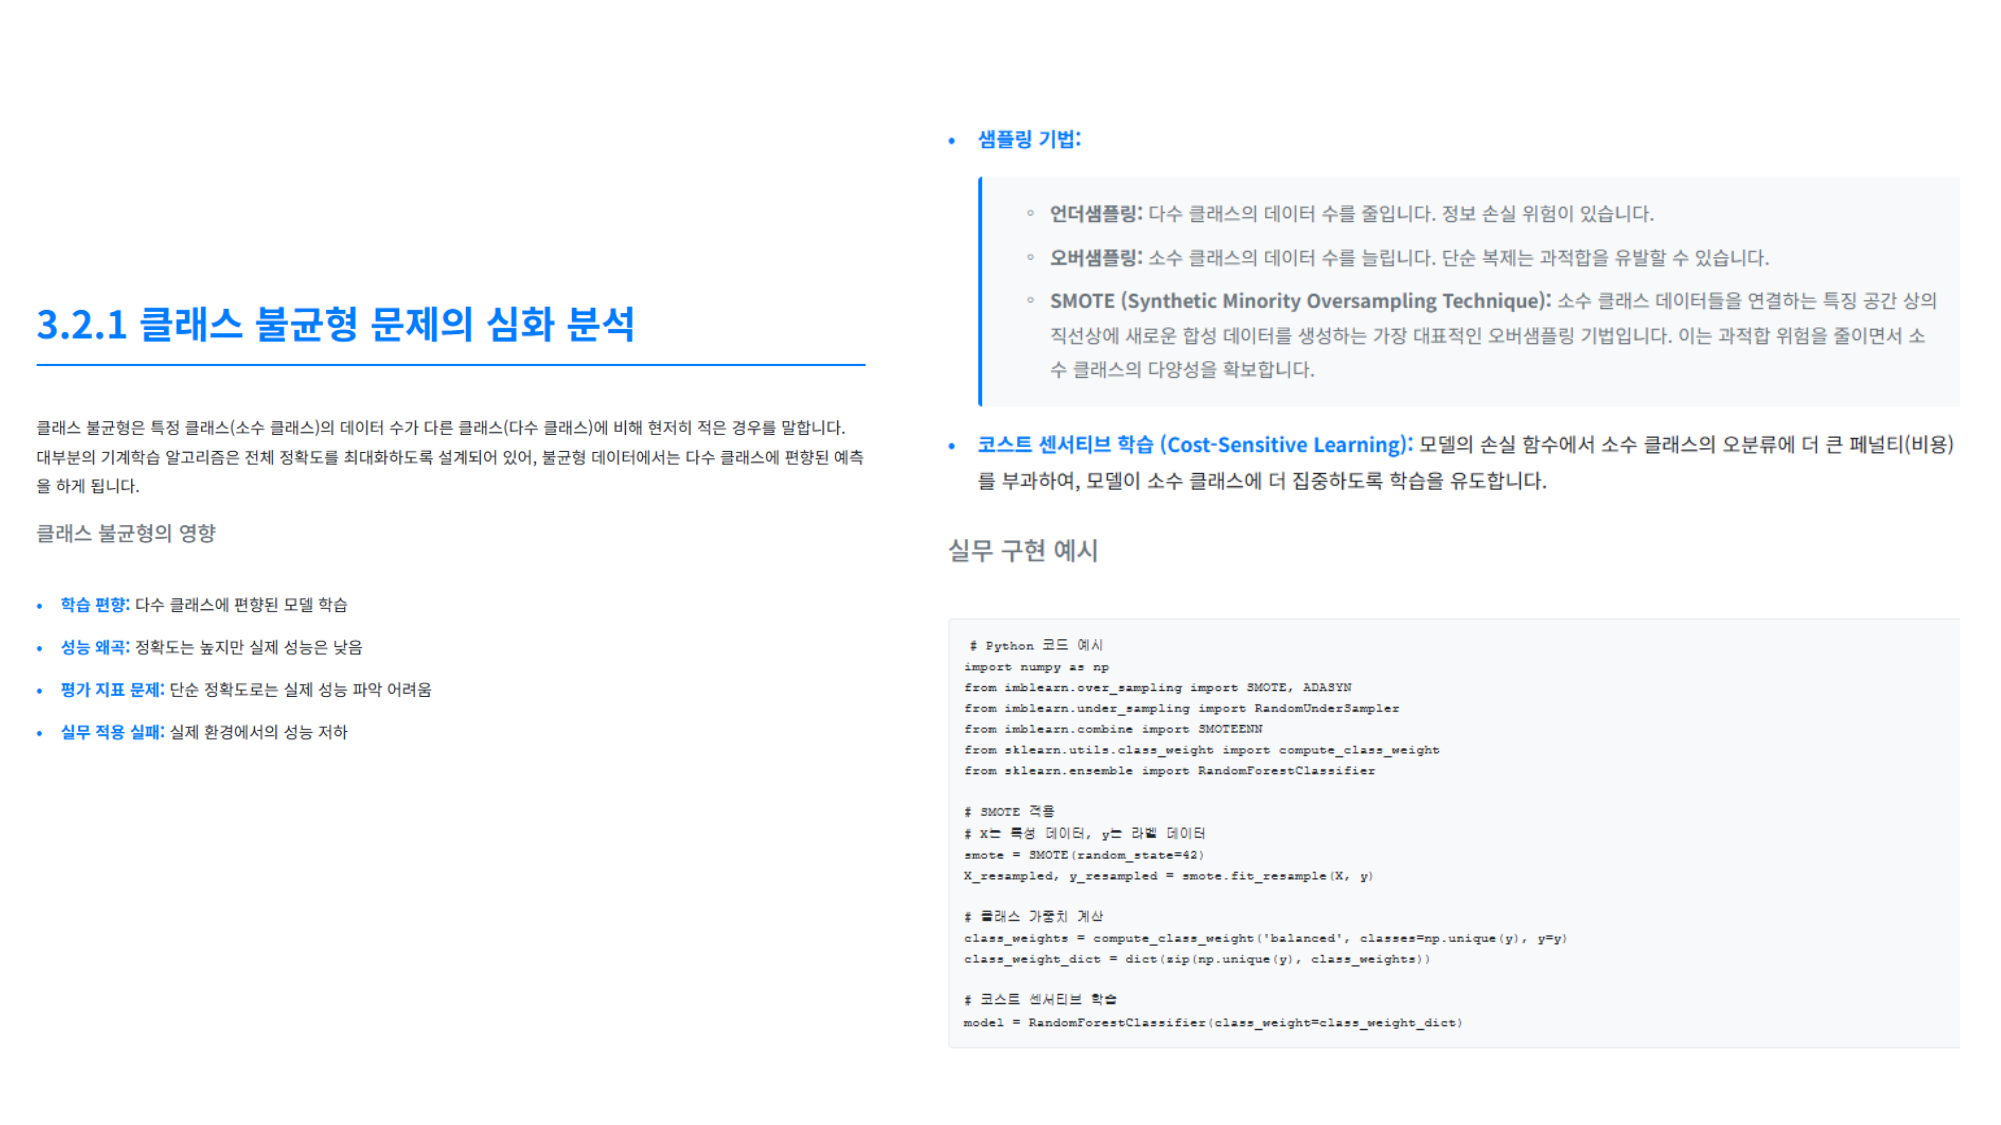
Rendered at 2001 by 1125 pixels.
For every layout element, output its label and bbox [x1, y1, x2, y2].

picture [929, 121, 1960, 1068]
picture [23, 295, 872, 749]
